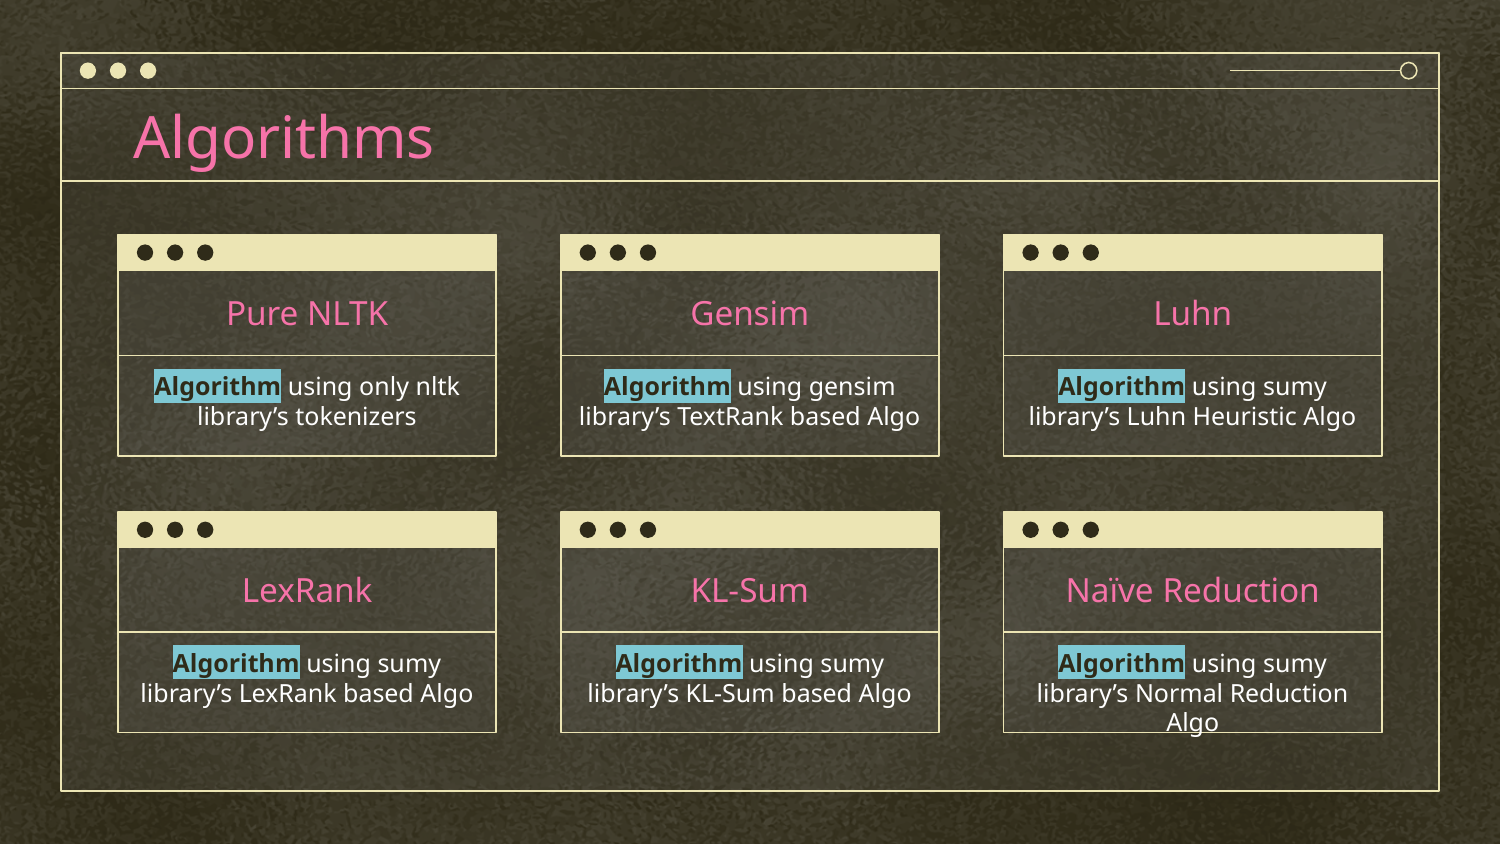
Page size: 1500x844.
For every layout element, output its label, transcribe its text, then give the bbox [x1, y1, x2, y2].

title Luhn [1003, 278, 1383, 355]
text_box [560, 511, 940, 548]
subtitle Algorithm using sumy library’s Normal Reduction Algo [1003, 631, 1383, 733]
subtitle Algorithm using gensim library’s TextRank based Algo [560, 355, 940, 457]
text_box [1003, 511, 1383, 548]
title LexRank [117, 554, 497, 631]
subtitle Algorithm using sumy library’s LexRank based Algo [117, 631, 497, 733]
title Algorithms [118, 88, 1382, 182]
subtitle Algorithm using sumy library’s KL-Sum based Algo [560, 631, 940, 733]
title Gensim [560, 277, 940, 355]
title Naïve Reduction [1003, 554, 1383, 631]
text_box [117, 511, 497, 548]
subtitle Algorithm using only nltk library’s tokenizers [117, 355, 497, 457]
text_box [1003, 234, 1383, 271]
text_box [117, 234, 497, 271]
title Pure NLTK [117, 278, 497, 355]
title KL-Sum [560, 553, 940, 631]
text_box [560, 234, 940, 271]
subtitle Algorithm using sumy library’s Luhn Heuristic Algo [1003, 355, 1383, 457]
